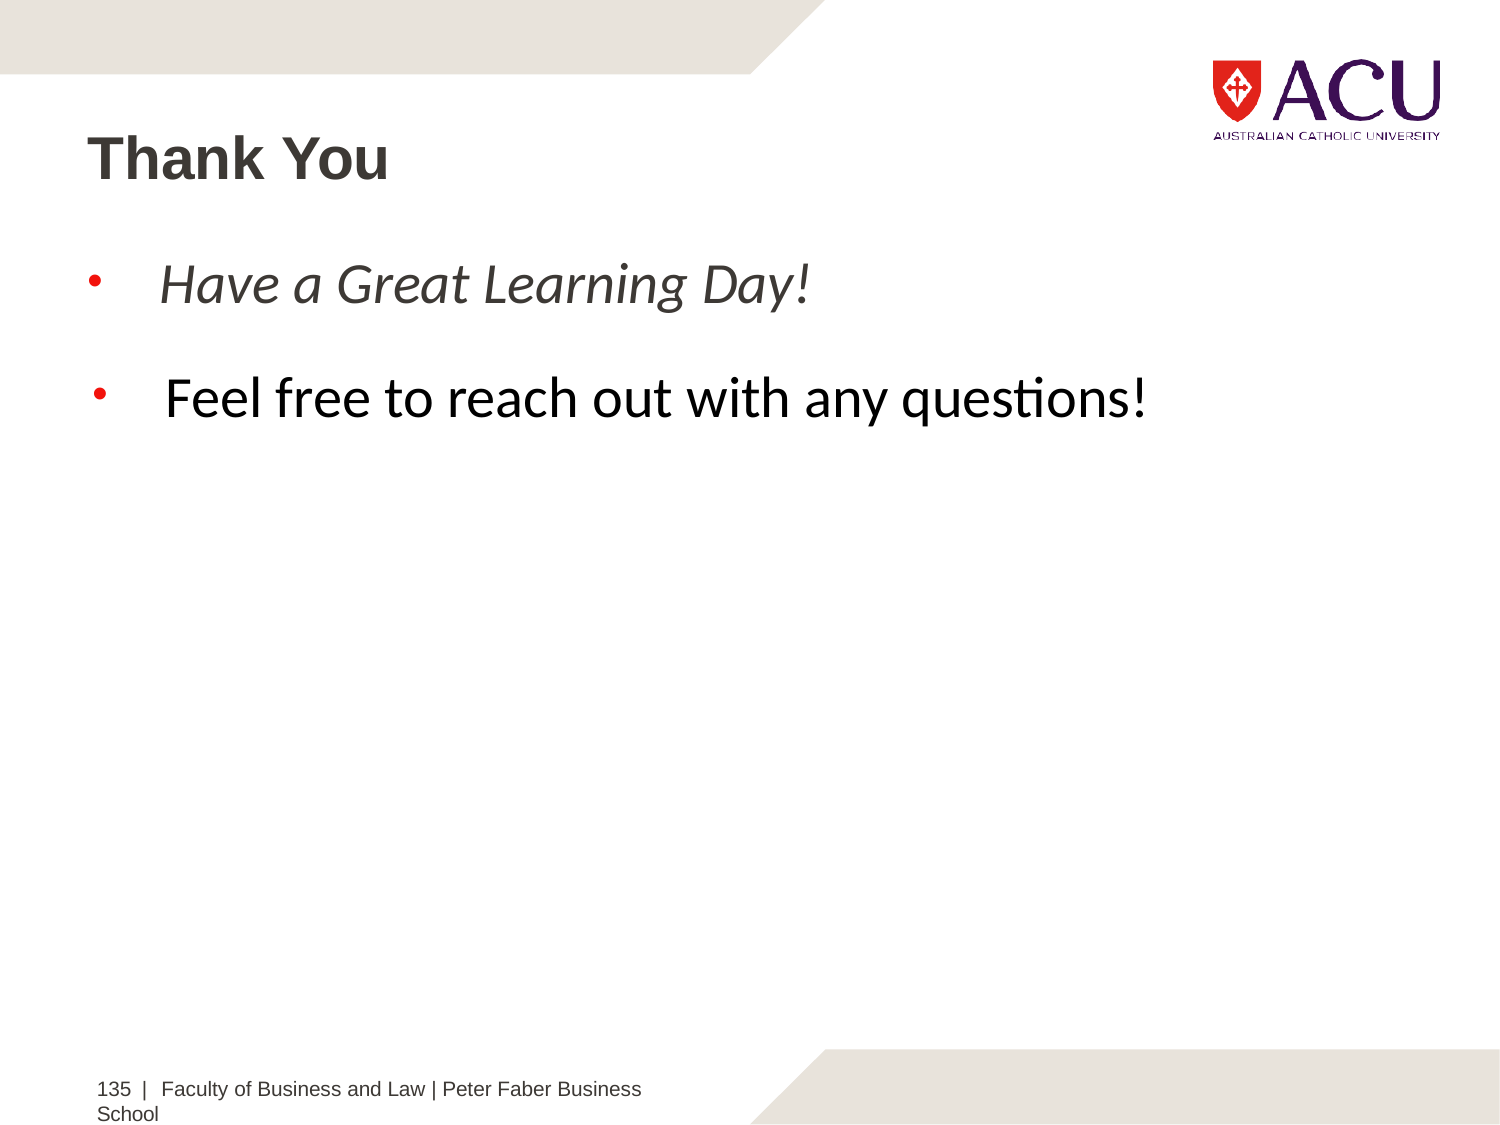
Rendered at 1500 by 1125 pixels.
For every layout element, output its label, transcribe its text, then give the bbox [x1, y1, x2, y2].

text_box Have a Great Learning Day! [85, 232, 1356, 316]
text_box Feel free to reach out with any questions! [90, 345, 1361, 429]
title Thank You [85, 116, 1161, 232]
picture [1213, 59, 1440, 140]
slide_number 135 | Faculty of Business and Law | Peter Faber Business School [90, 1075, 703, 1125]
